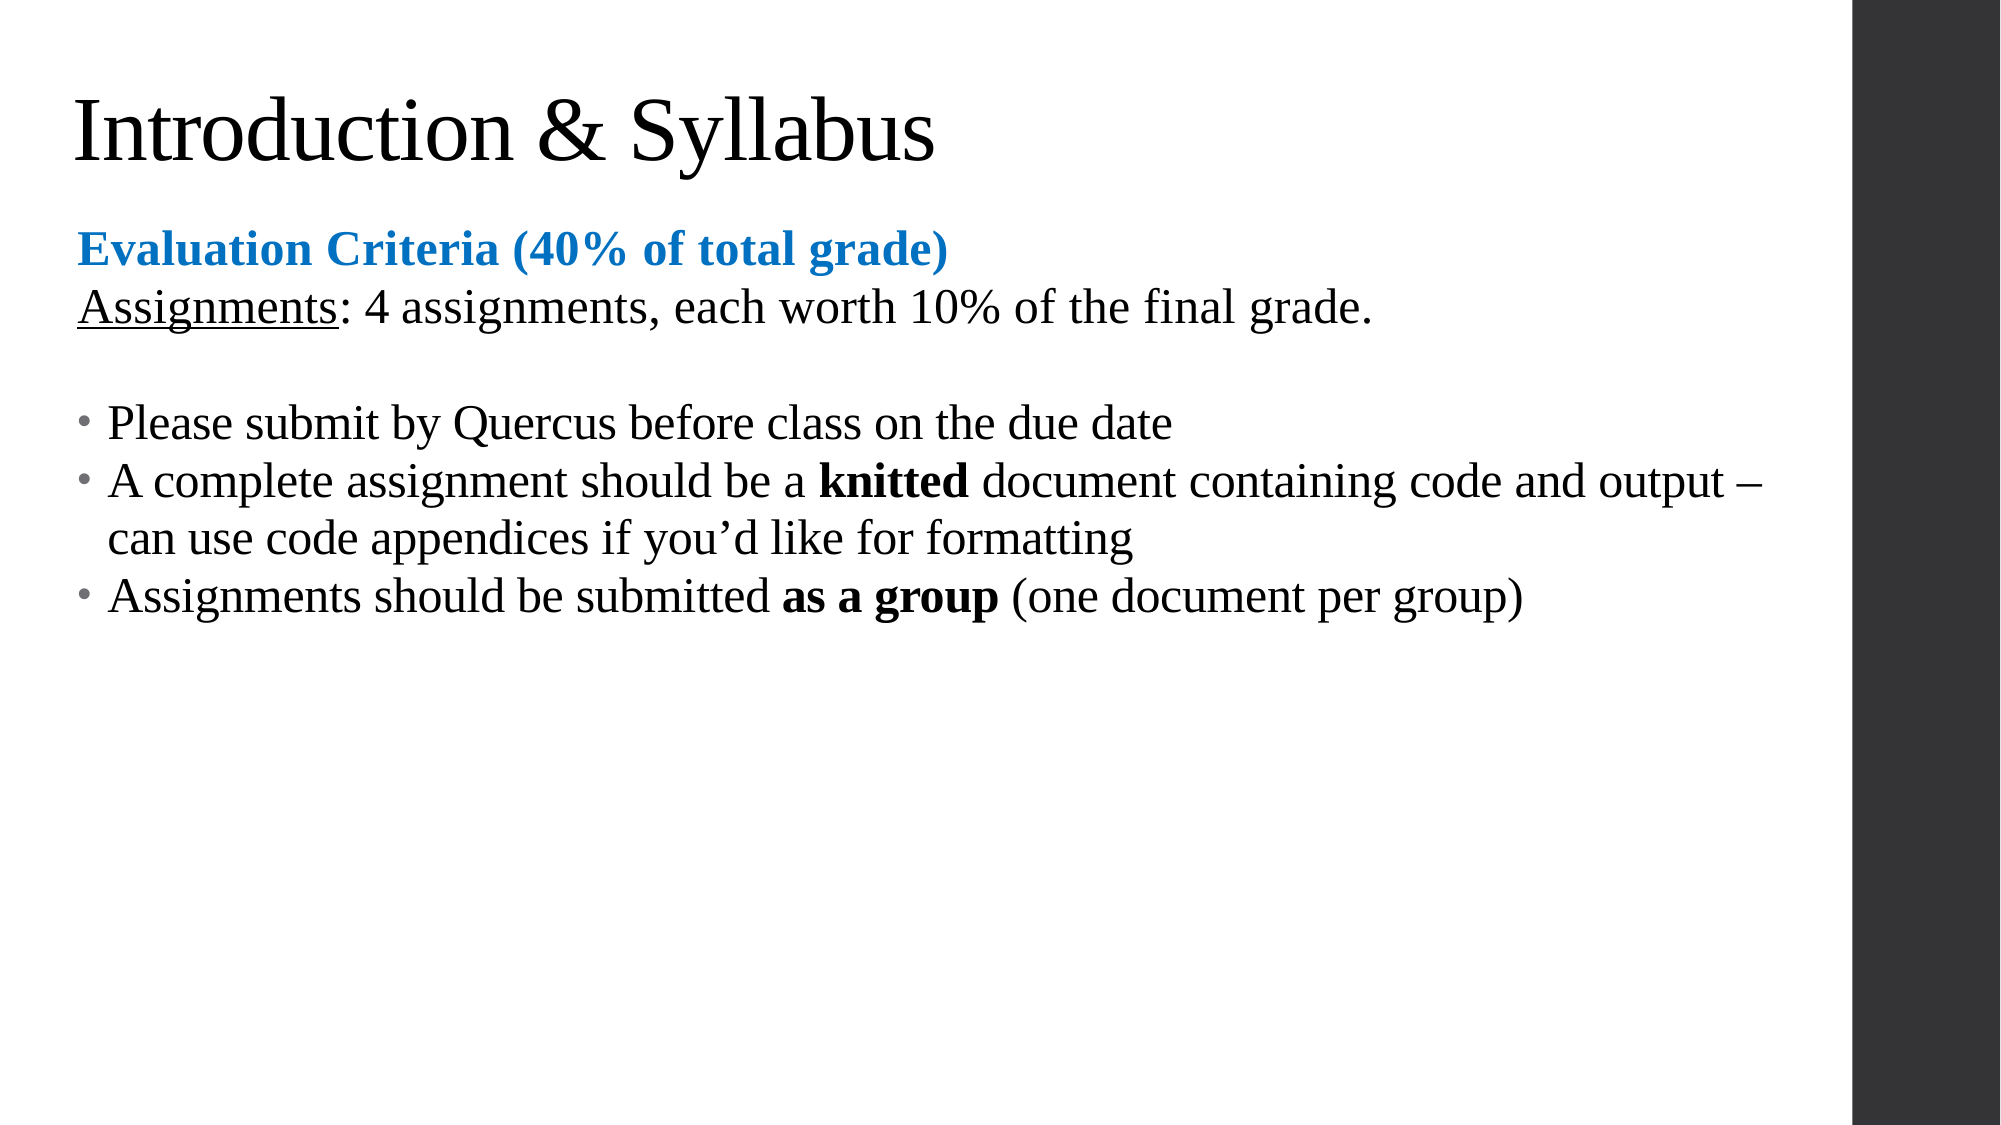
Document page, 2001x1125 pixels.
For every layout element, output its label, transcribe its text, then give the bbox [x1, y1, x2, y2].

list Evaluation Criteria (40% of total grade) Assignments: 4 assignments, each worth 10% of the final grade. Please submit by Quercus before class on the due date A complete assignment should be a knitted document containing code and output – can use code appendices if you’d like for formatting Assignments should be submitted as a group (one document per group) [62, 212, 1813, 1014]
text_box Introduction & Syllabus [57, 60, 1797, 188]
